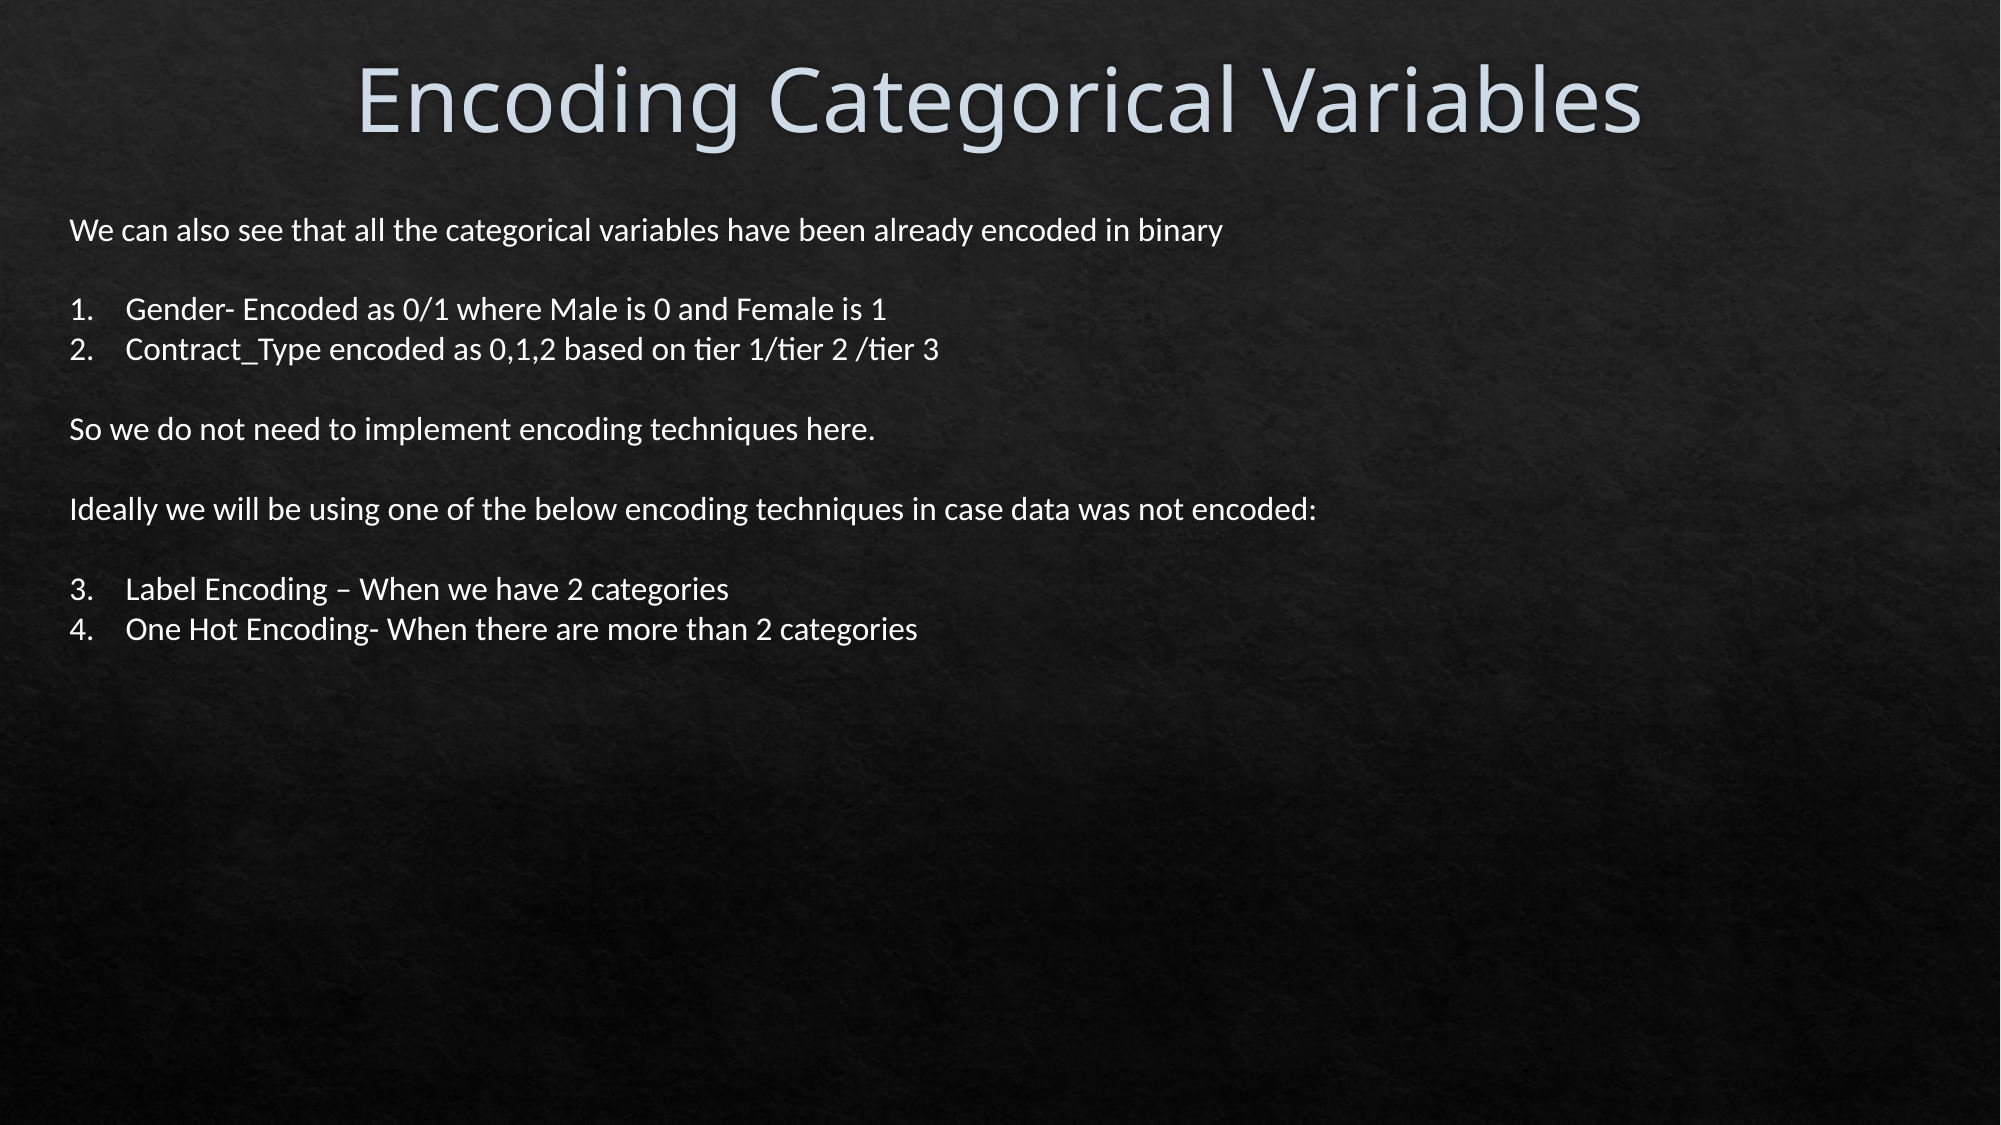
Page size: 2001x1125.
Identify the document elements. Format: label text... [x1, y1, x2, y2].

text_box We can also see that all the categorical variables have been already encoded in binary Gender- Encoded as 0/1 where Male is 0 and Female is 1 Contract_Type encoded as 0,1,2 based on tier 1/tier 2 /tier 3 So we do not need to implement encoding techniques here. Ideally we will be using one of the below encoding techniques in case data was not encoded: Label Encoding – When we have 2 categories One Hot Encoding- When there are more than 2 categories [54, 200, 1921, 655]
title Encoding Categorical Variables [150, 47, 1850, 160]
